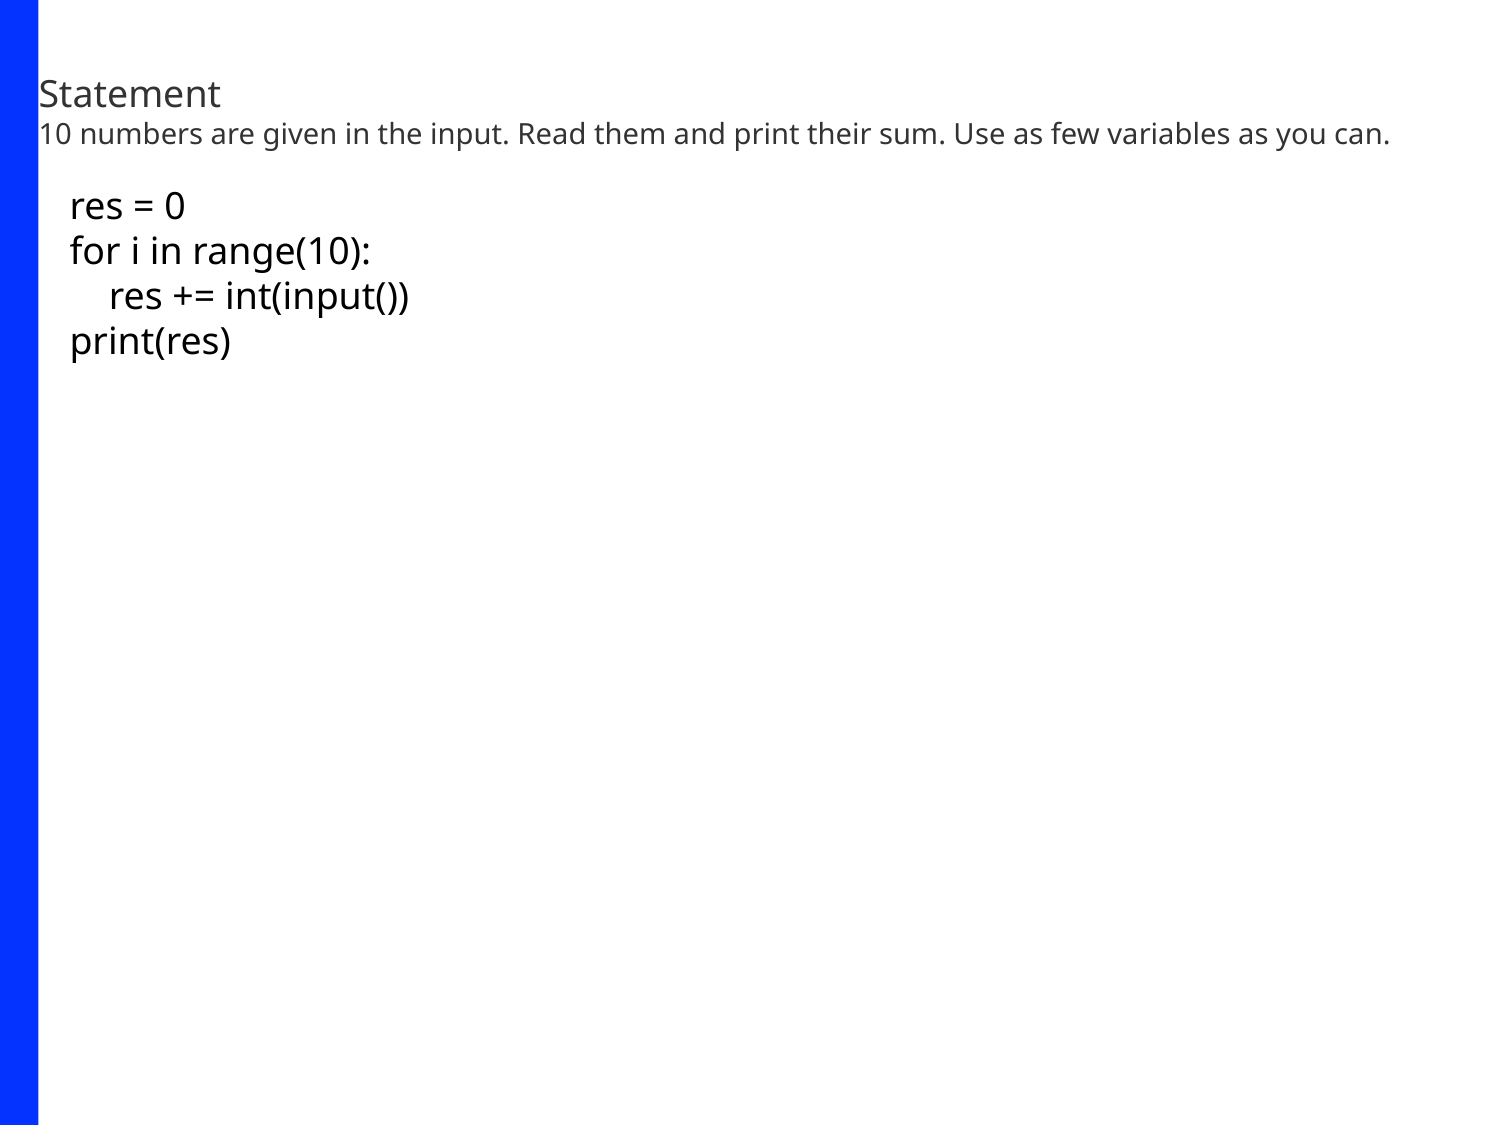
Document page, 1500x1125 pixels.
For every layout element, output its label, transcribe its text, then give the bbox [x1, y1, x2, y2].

text_box Statement 10 numbers are given in the input. Read them and print their sum. Use as few variables as you can. [30, 62, 1407, 158]
text_box res = 0 for i in range(10): res += int(input()) print(res) [62, 174, 417, 369]
